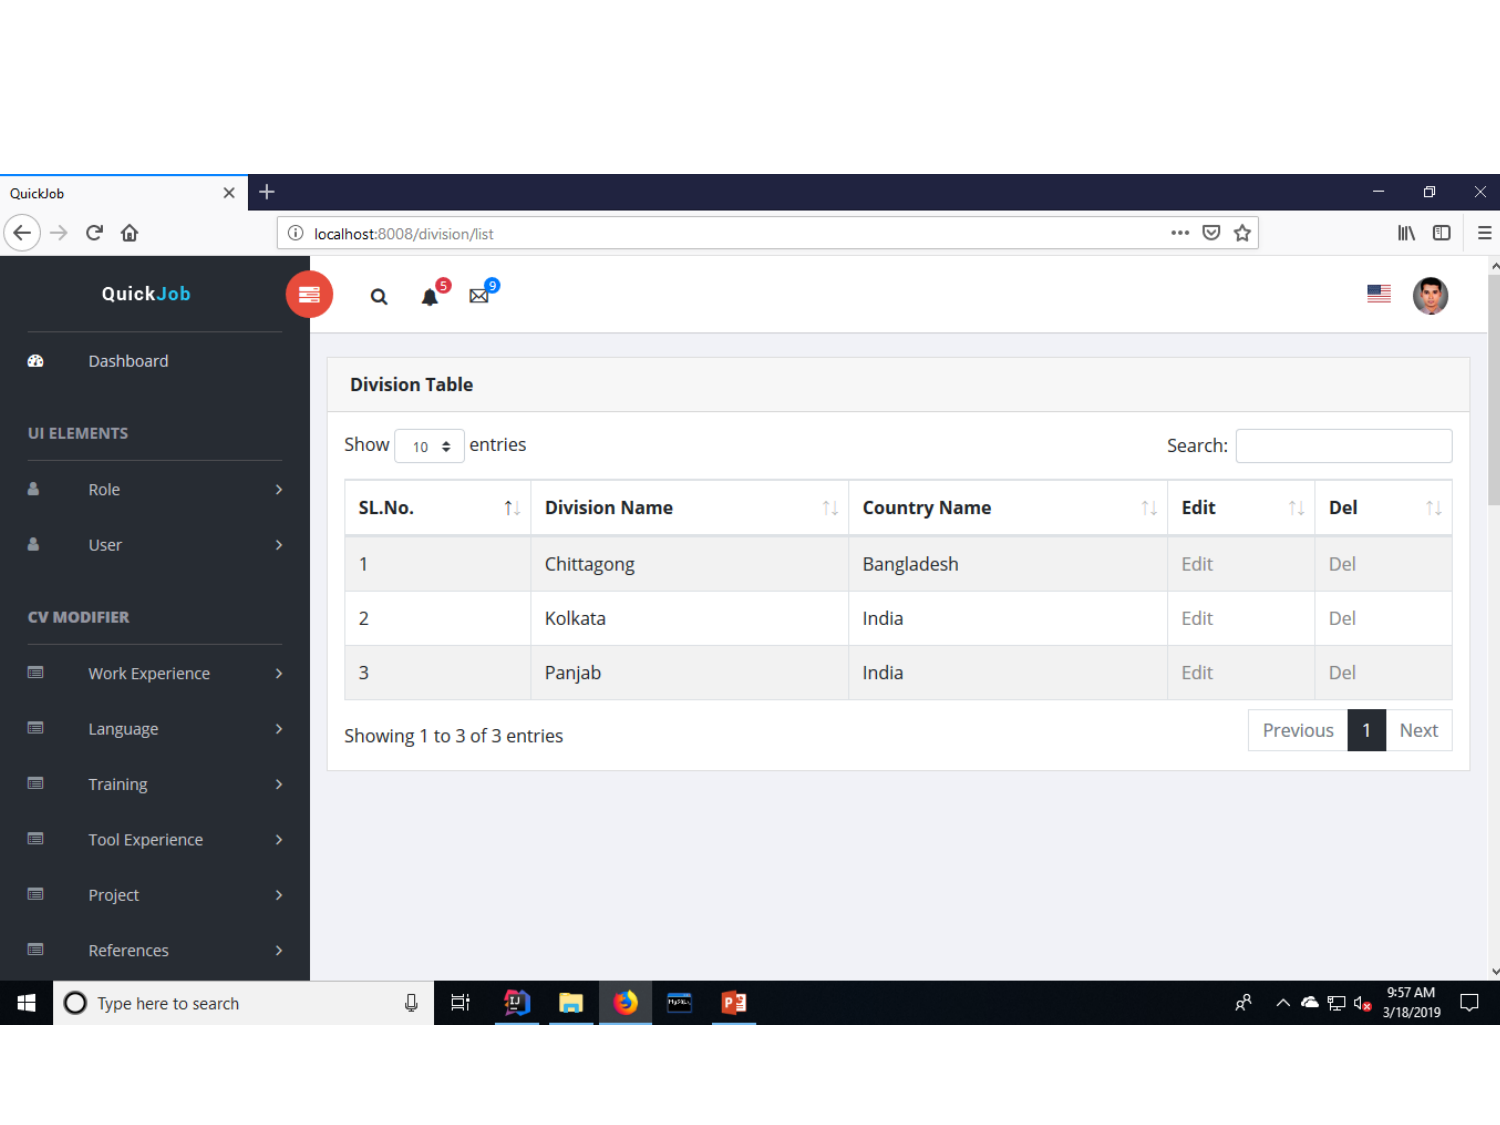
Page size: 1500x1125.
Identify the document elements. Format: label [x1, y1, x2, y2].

picture [0, 174, 1500, 1026]
